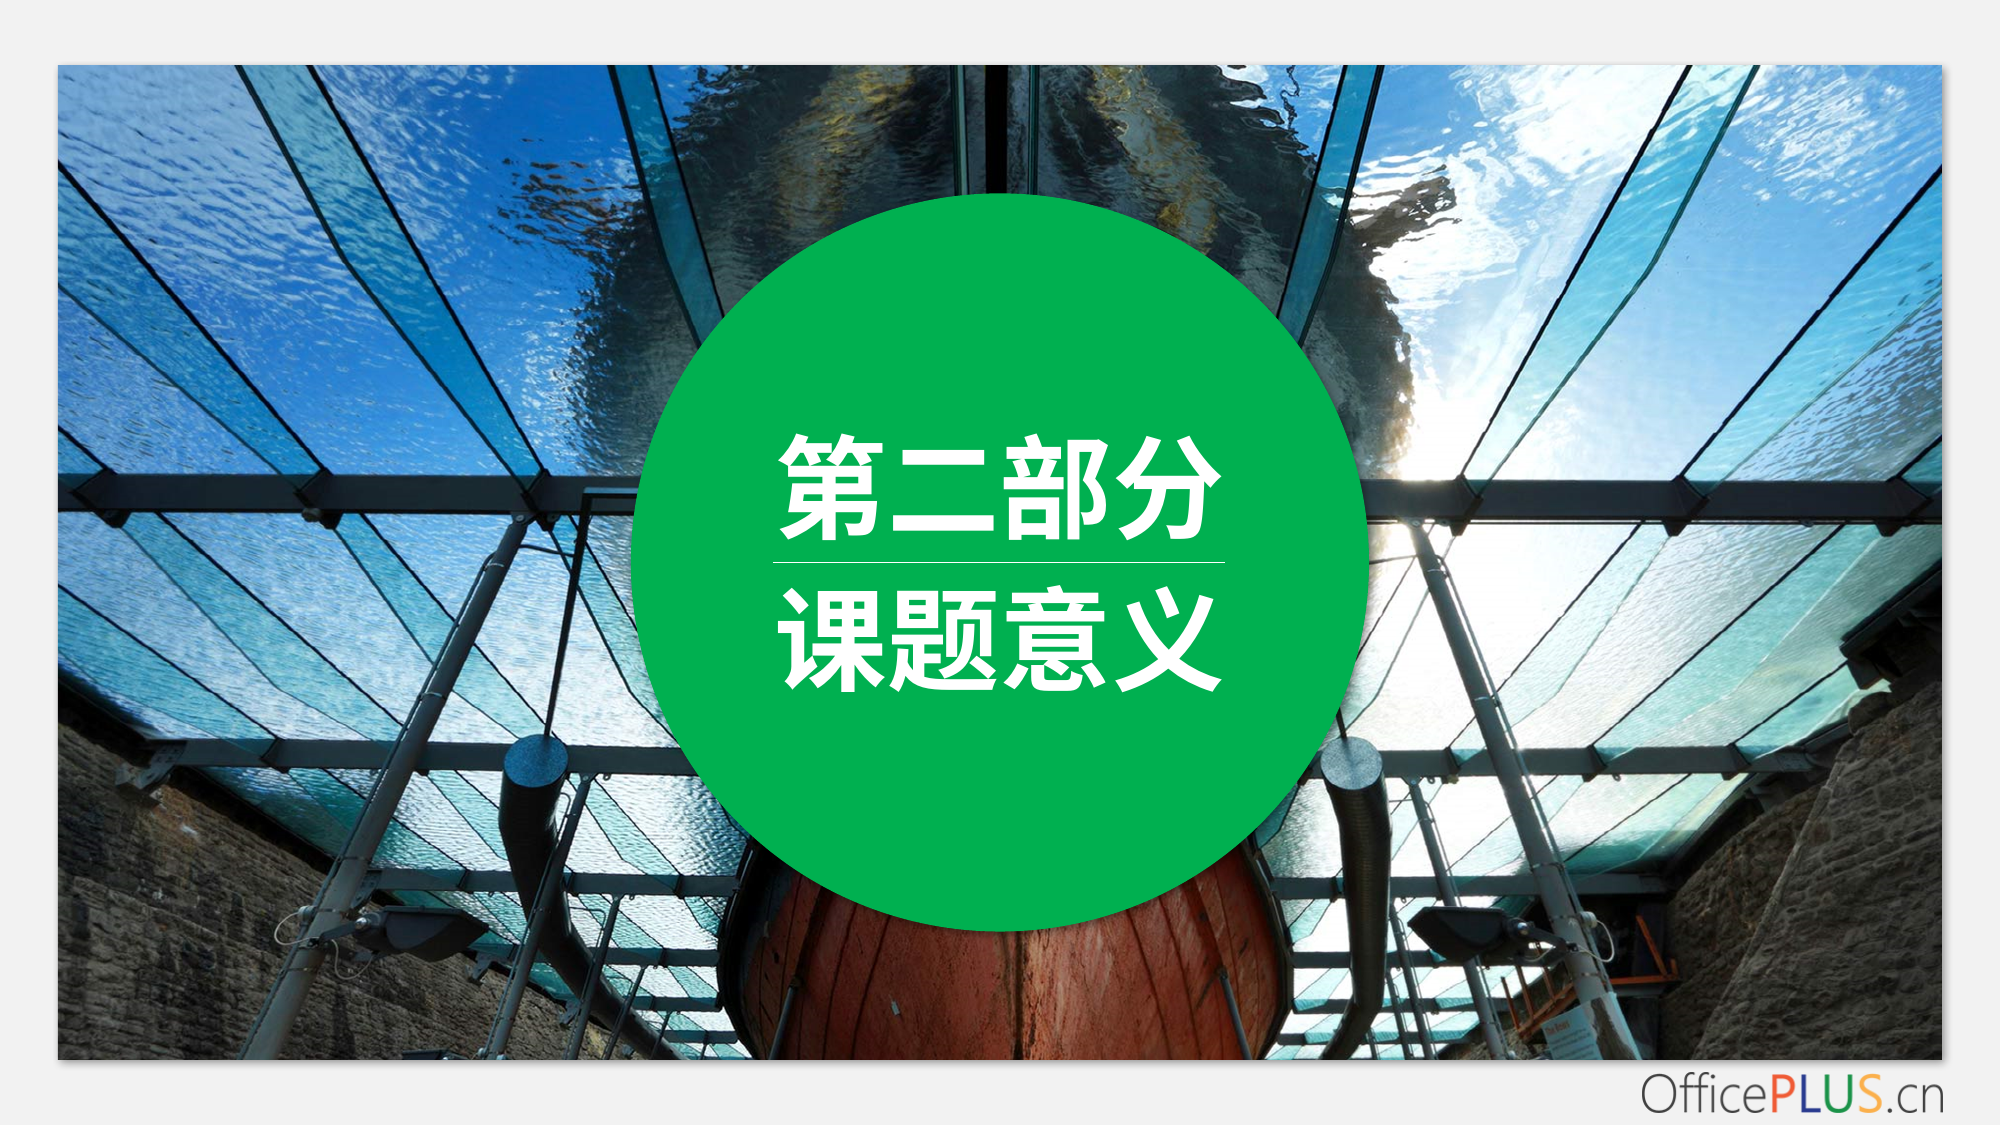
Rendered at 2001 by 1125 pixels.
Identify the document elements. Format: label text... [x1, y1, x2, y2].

text_box 第二部分 [760, 410, 1240, 561]
text_box [57, 64, 1943, 1061]
text_box 课题意义 [760, 562, 1240, 713]
text_box [629, 192, 1371, 933]
picture [1641, 1072, 1943, 1113]
